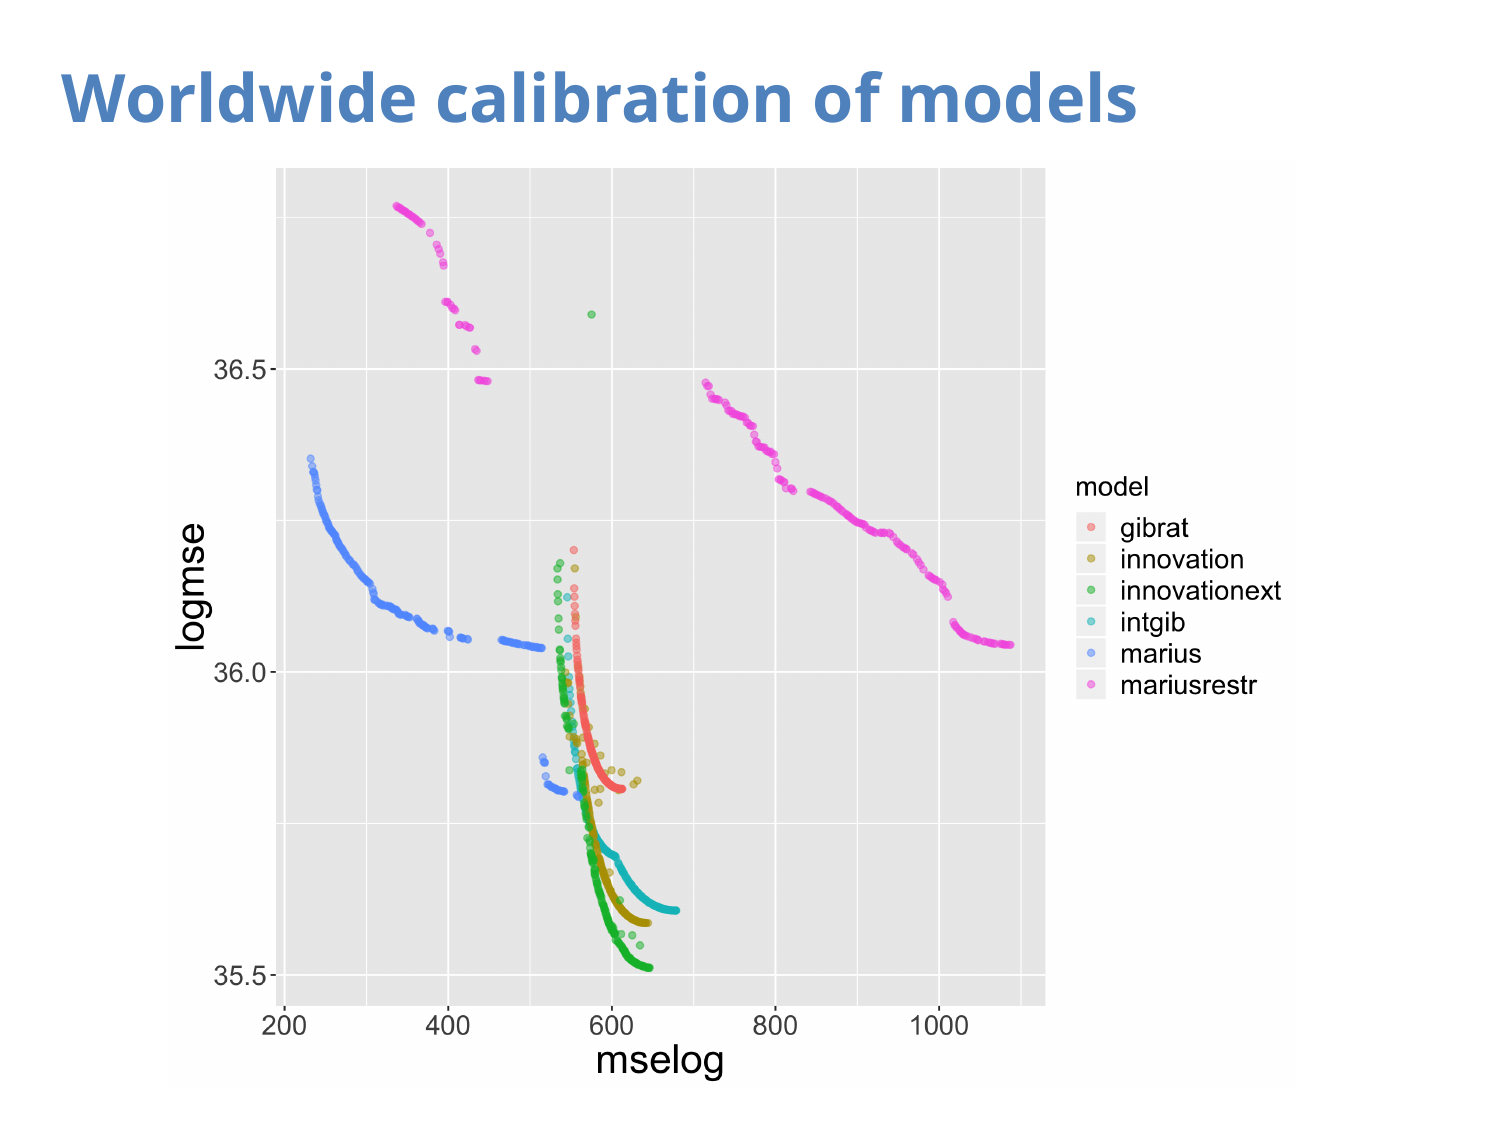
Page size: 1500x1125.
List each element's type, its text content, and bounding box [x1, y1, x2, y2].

text_box Worldwide calibration of models [47, 1, 1500, 189]
picture [165, 158, 1301, 1087]
